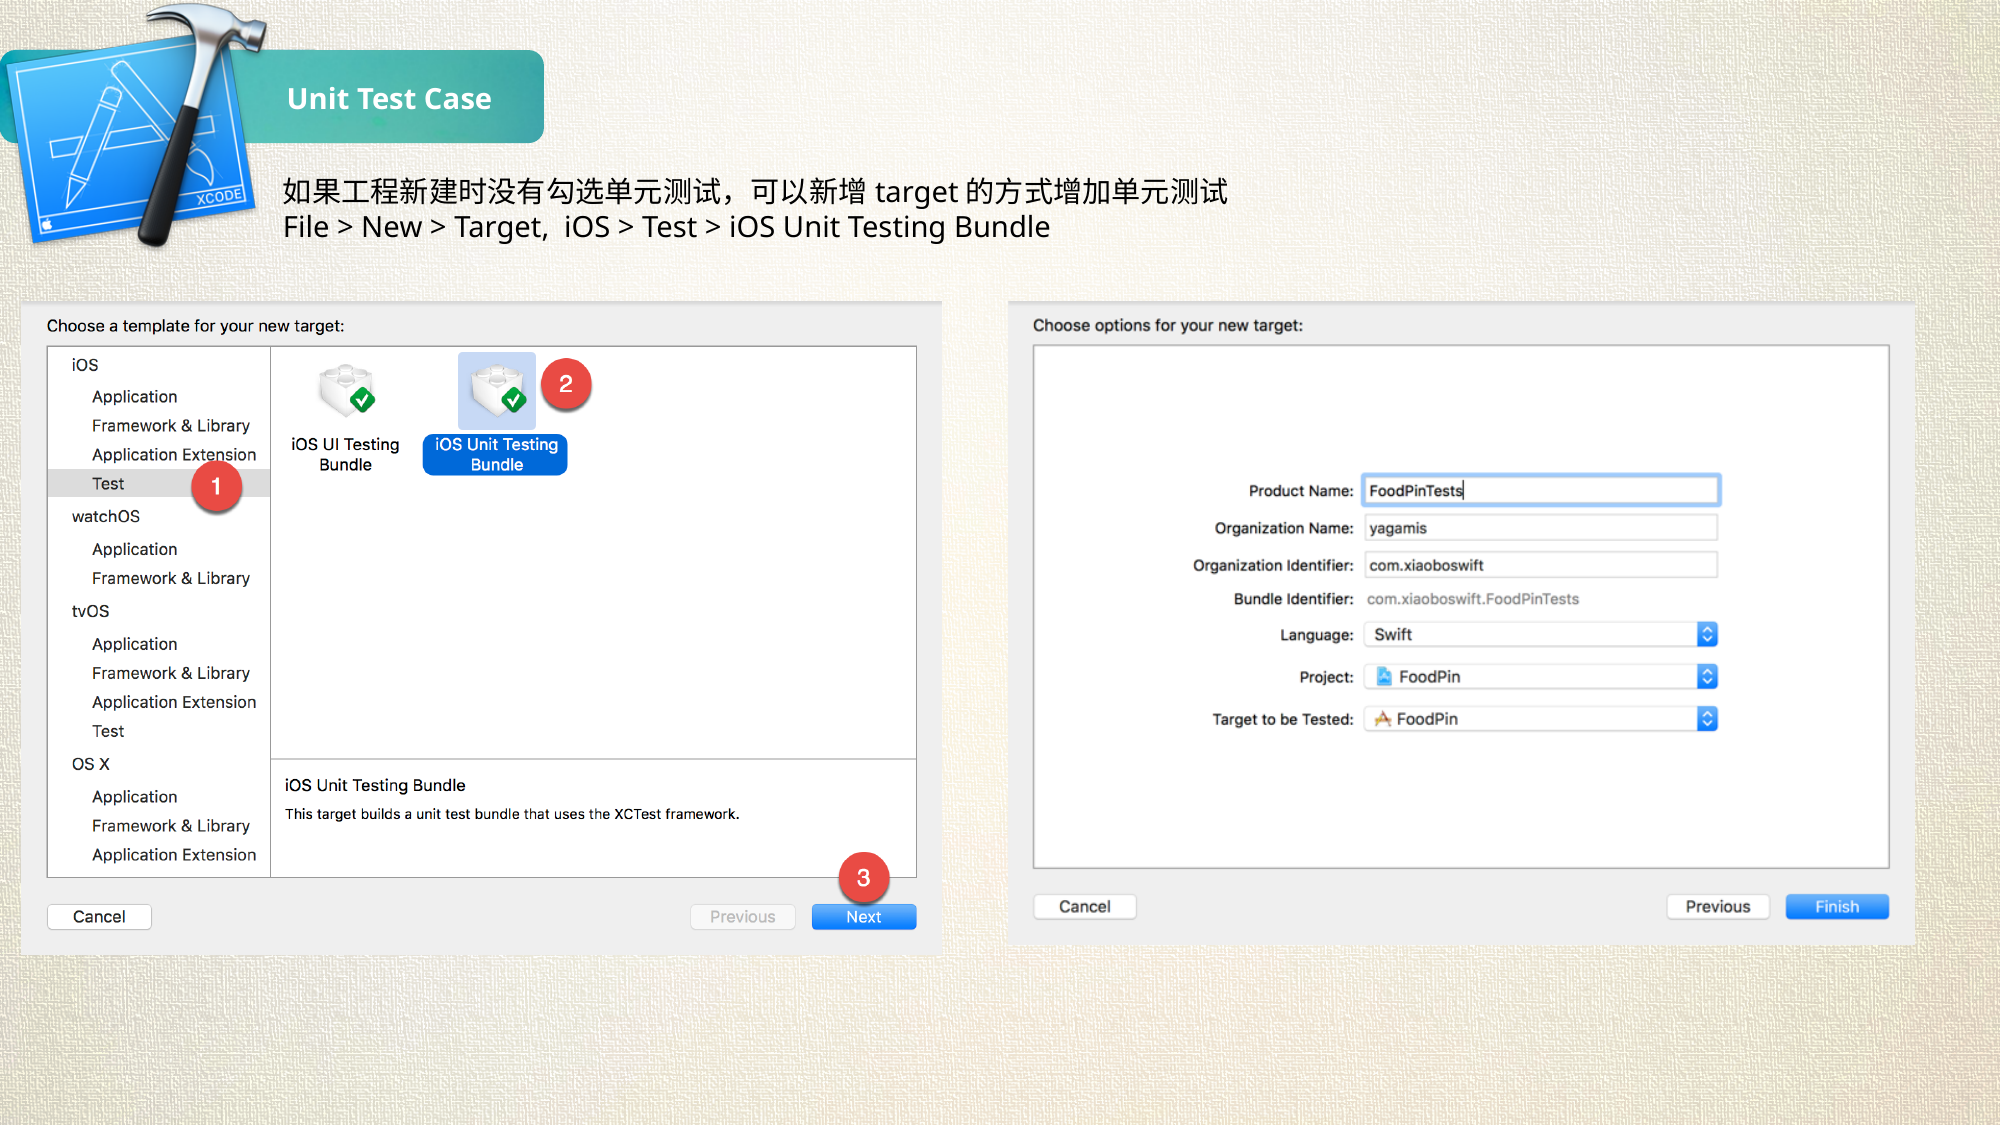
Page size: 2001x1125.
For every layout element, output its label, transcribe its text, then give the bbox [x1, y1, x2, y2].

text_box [272, 72, 611, 170]
text_box 如果工程新建时没有勾选单元测试，可以新增target的方式增加单元测试 File > New > Target, iOS > Test > iOS Unit Testing Bundle [272, 165, 1271, 251]
picture [0, 0, 2000, 1125]
text_box [272, 48, 545, 72]
